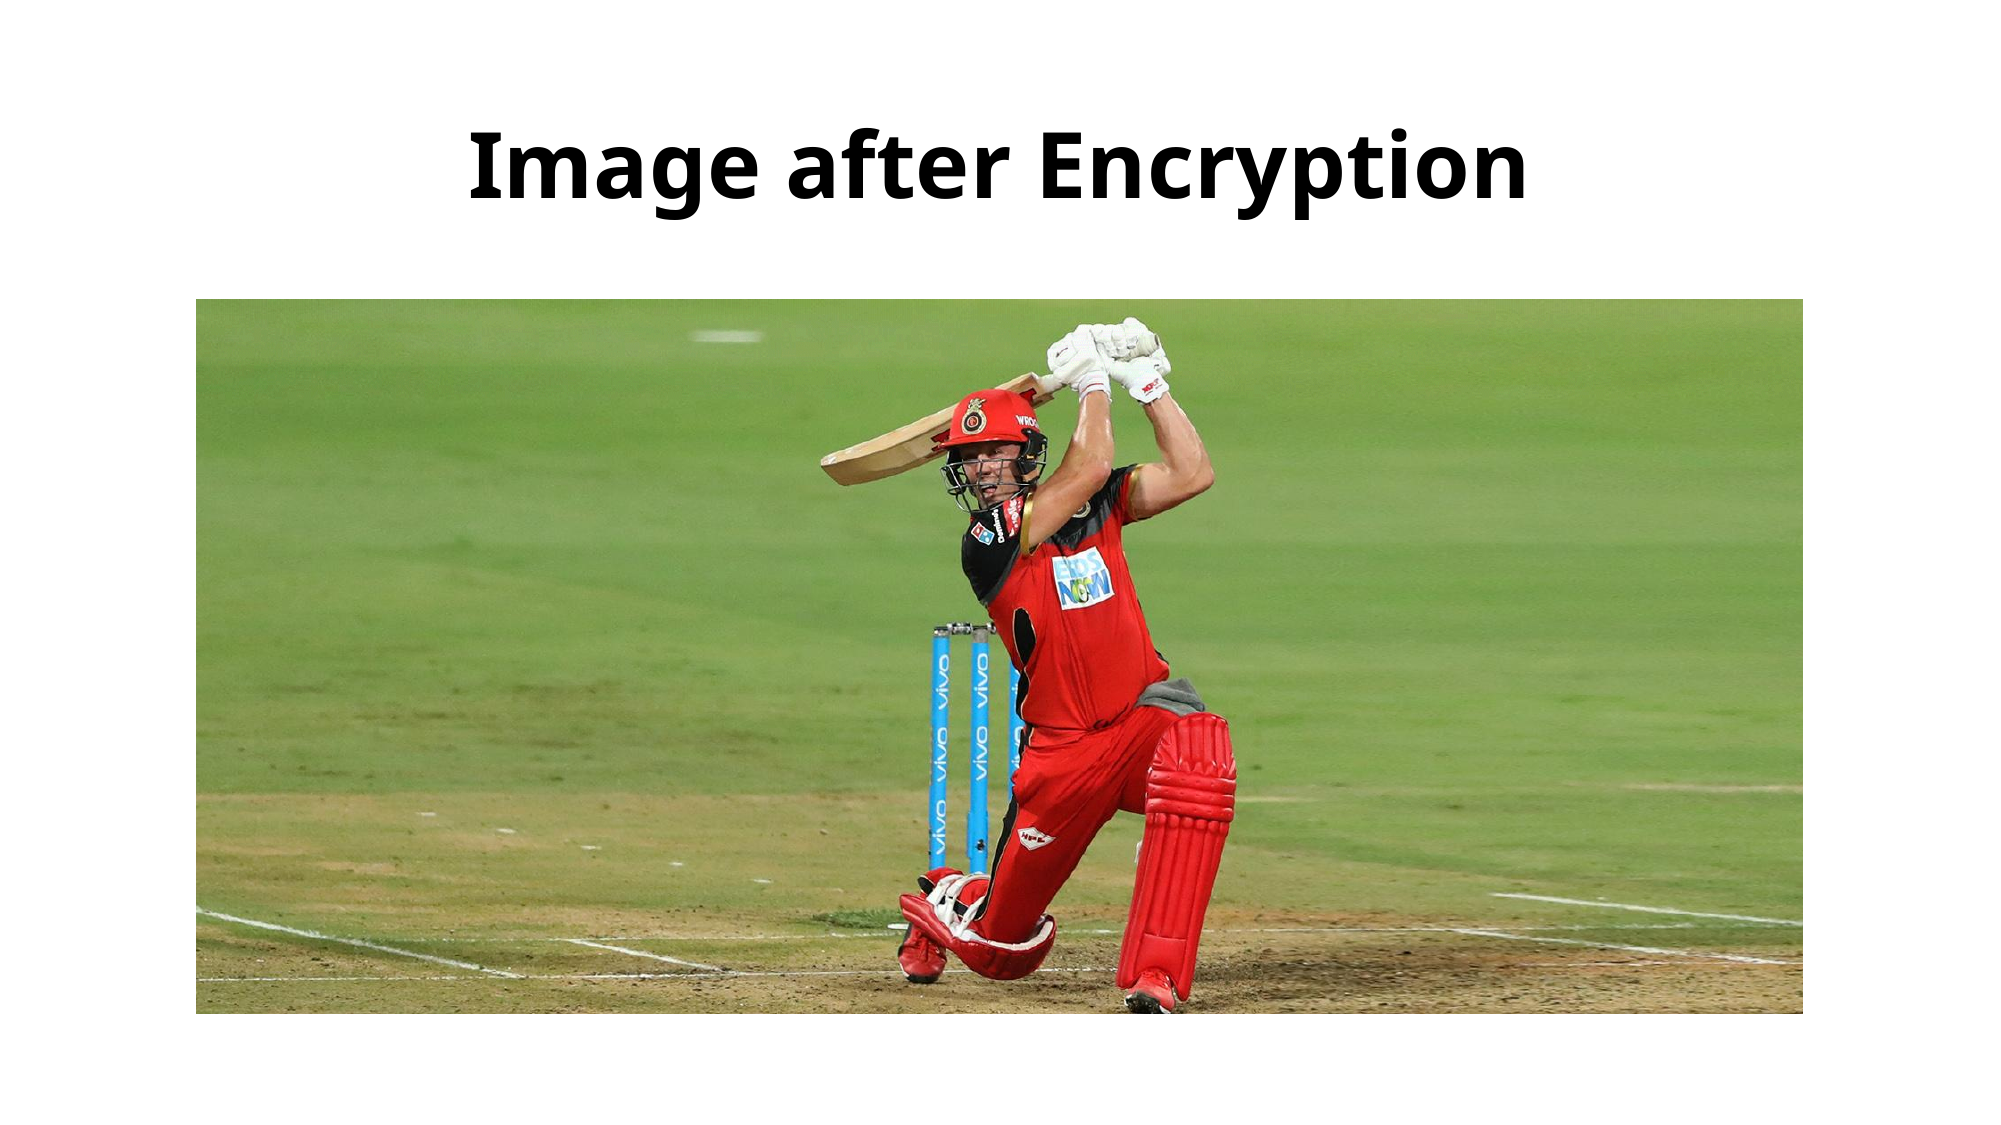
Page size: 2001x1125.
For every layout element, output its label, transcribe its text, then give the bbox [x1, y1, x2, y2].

title Image after Encryption [137, 59, 1863, 278]
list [196, 299, 1803, 1014]
